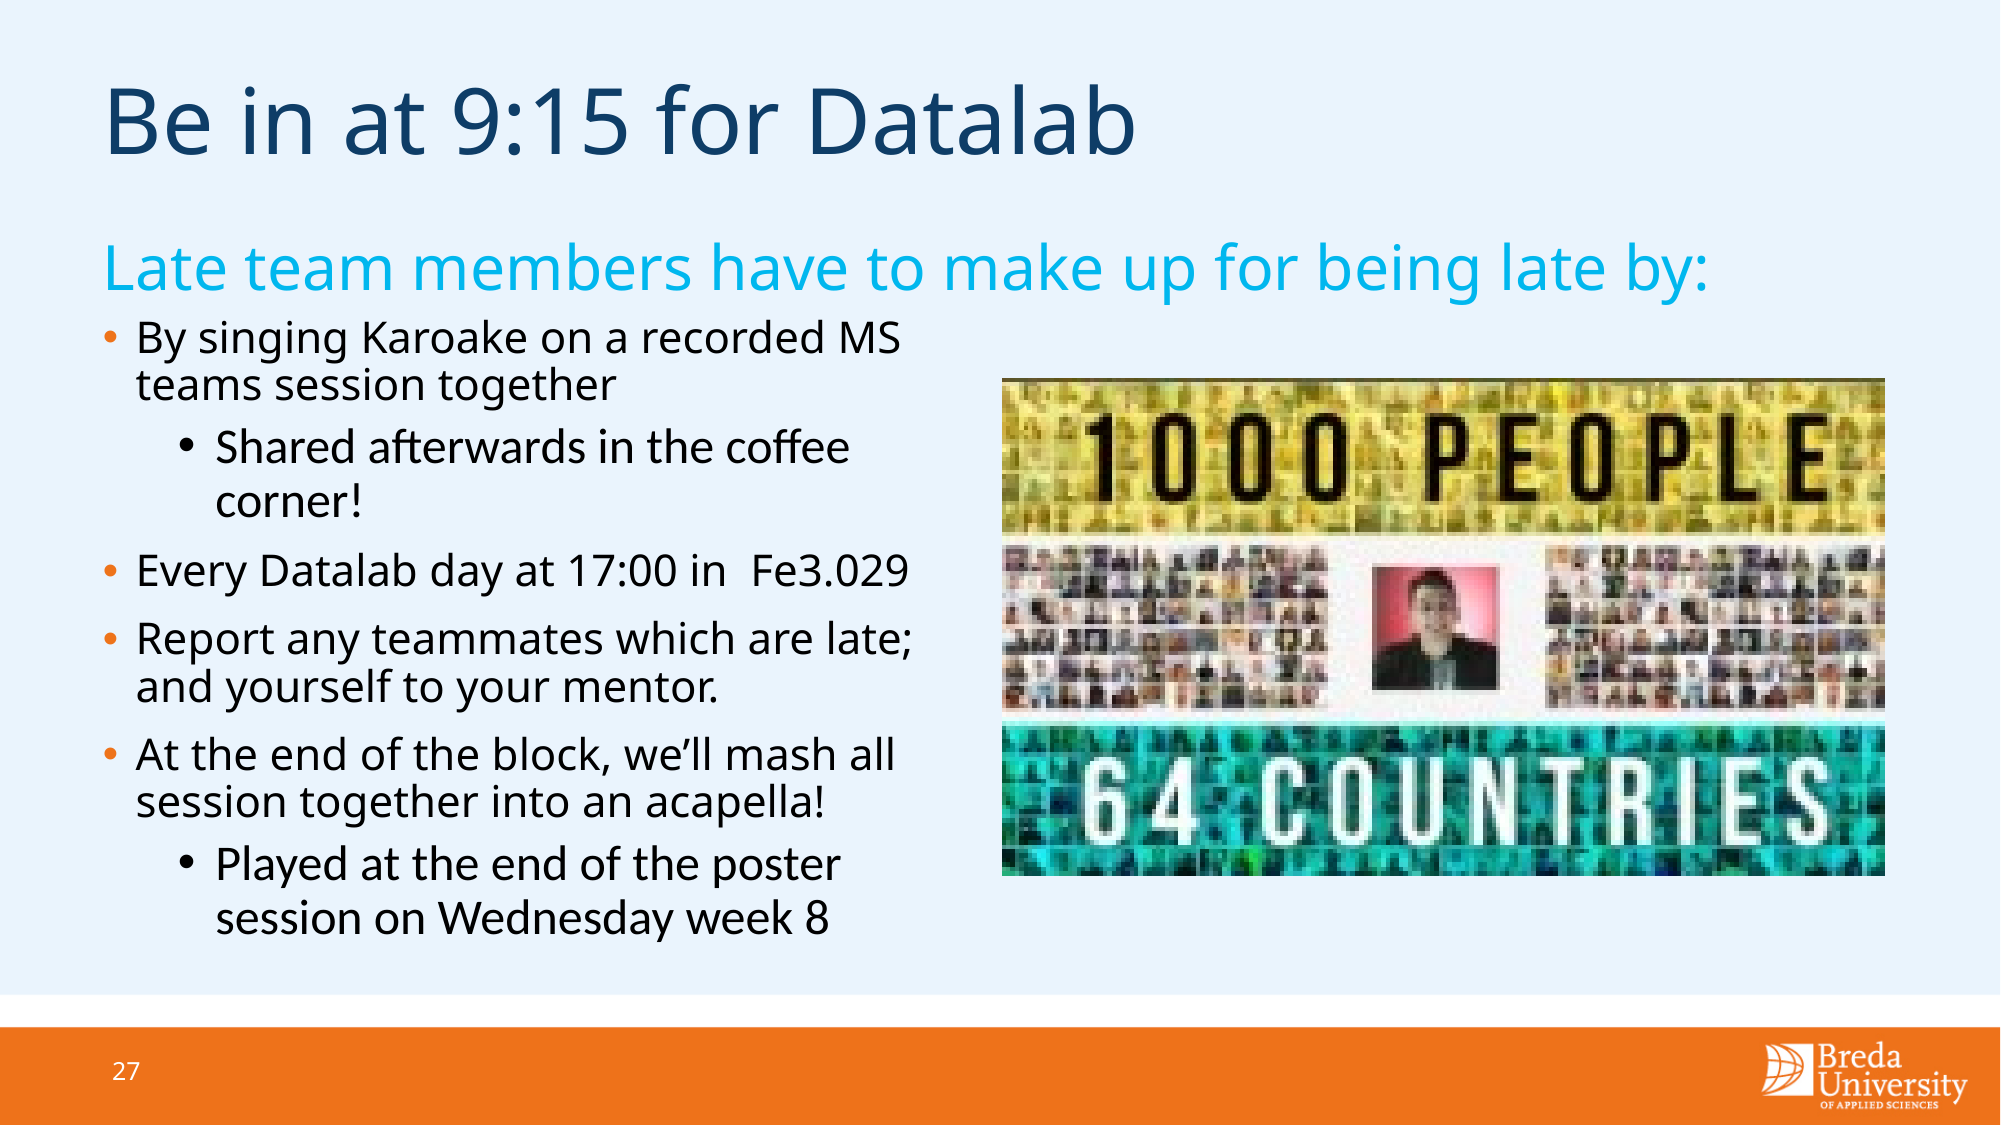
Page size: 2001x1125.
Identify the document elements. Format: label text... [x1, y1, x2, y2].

picture [0, 0, 2001, 1125]
slide_number 27 [97, 1042, 198, 1103]
title Be in at 9:15 for Datalab [88, 67, 1917, 210]
list By singing Karoake on a recorded MS teams session together Shared afterwards in the coffee corner! Every Datalab day at 17:00 in Fe3.029 Report any teammates which are late; and yourself to your mentor. At the end of the block, we’ll mash all session together into an acapella! Played at the end of the poster session on Wednesday week 8 [88, 308, 973, 946]
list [1001, 377, 1886, 877]
list Late team members have to make up for being late by: [88, 229, 1917, 307]
